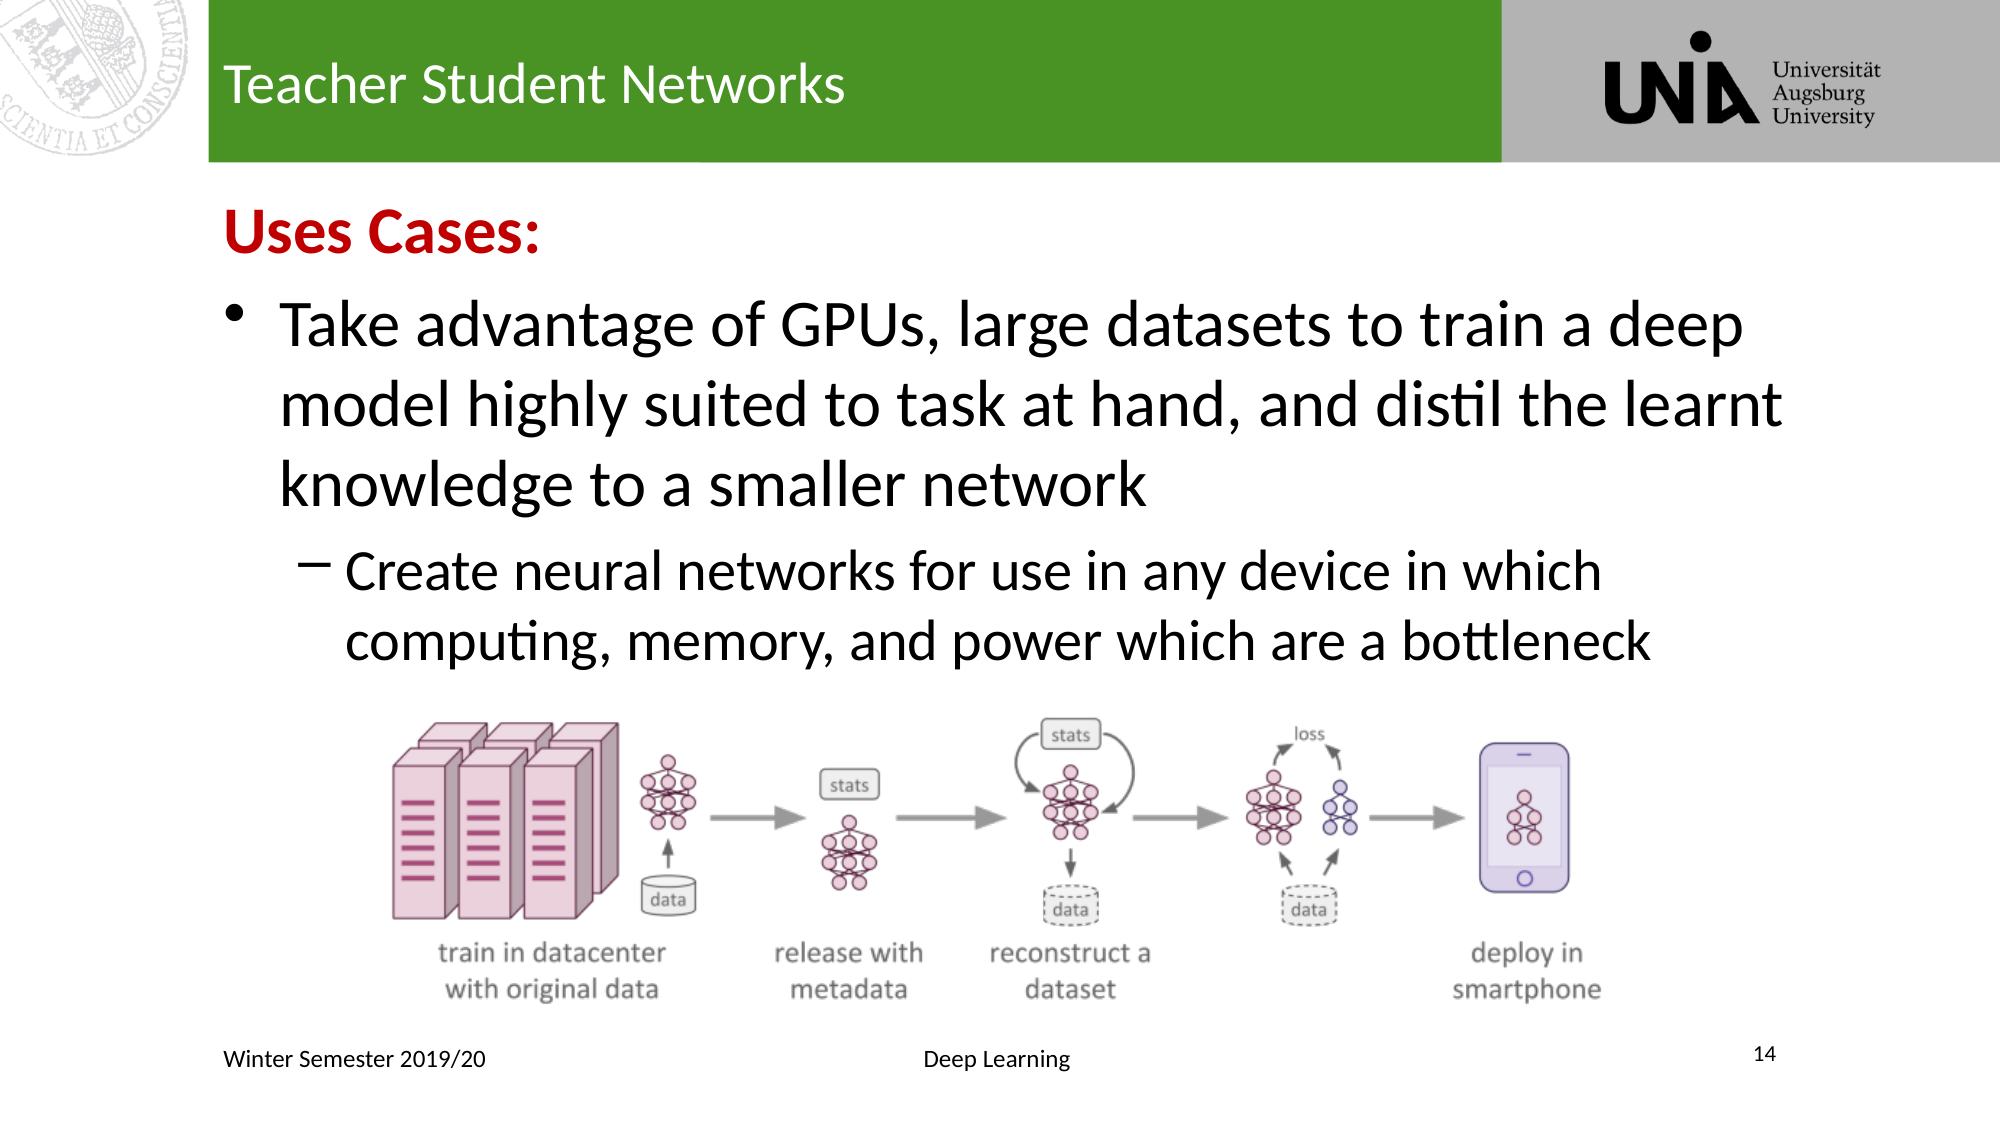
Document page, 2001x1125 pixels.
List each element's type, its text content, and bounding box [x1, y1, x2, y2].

picture [0, 0, 188, 156]
picture [1568, 12, 1934, 271]
slide_number 14 [1478, 1030, 1792, 1106]
title Teacher Student Networks [208, 22, 1875, 138]
list Uses Cases: Take advantage of GPUs, large datasets to train a deep model highly suited to task at hand, and distil the learnt knowledge to a smaller network Create neural networks for use in any device in which computing, memory, and power which are a bottleneck [208, 179, 1839, 990]
picture [359, 692, 1633, 1027]
